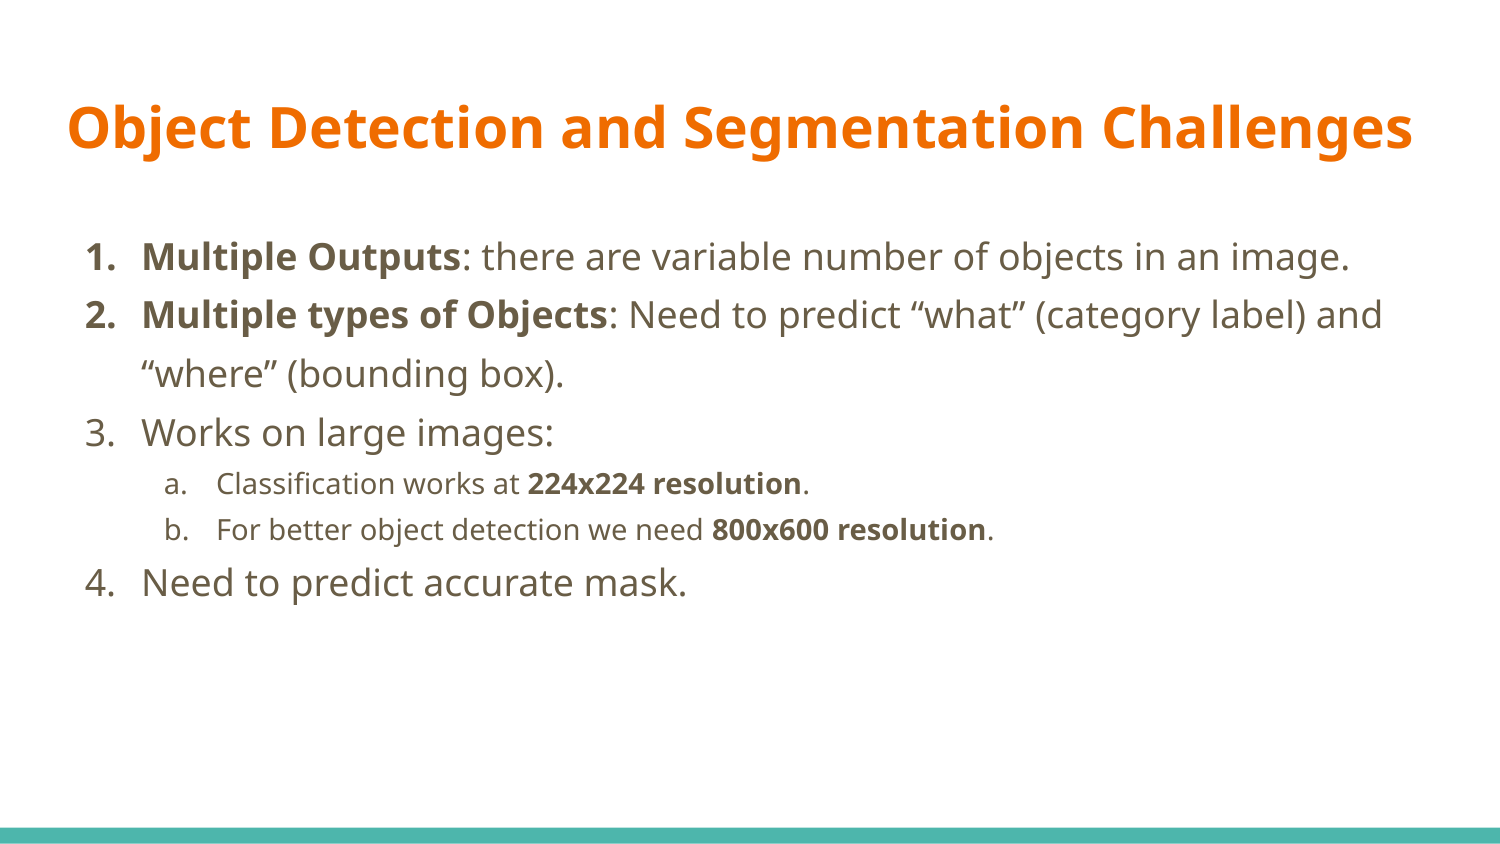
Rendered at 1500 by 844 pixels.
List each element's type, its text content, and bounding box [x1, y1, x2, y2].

list Multiple Outputs: there are variable number of objects in an image. Multiple types of Objects: Need to predict “what” (category label) and “where” (bounding box). Works on large images: Classification works at 224x224 resolution. For better object detection we need 800x600 resolution. Need to predict accurate mask. [51, 207, 1449, 750]
title Object Detection and Segmentation Challenges [51, 72, 1449, 189]
